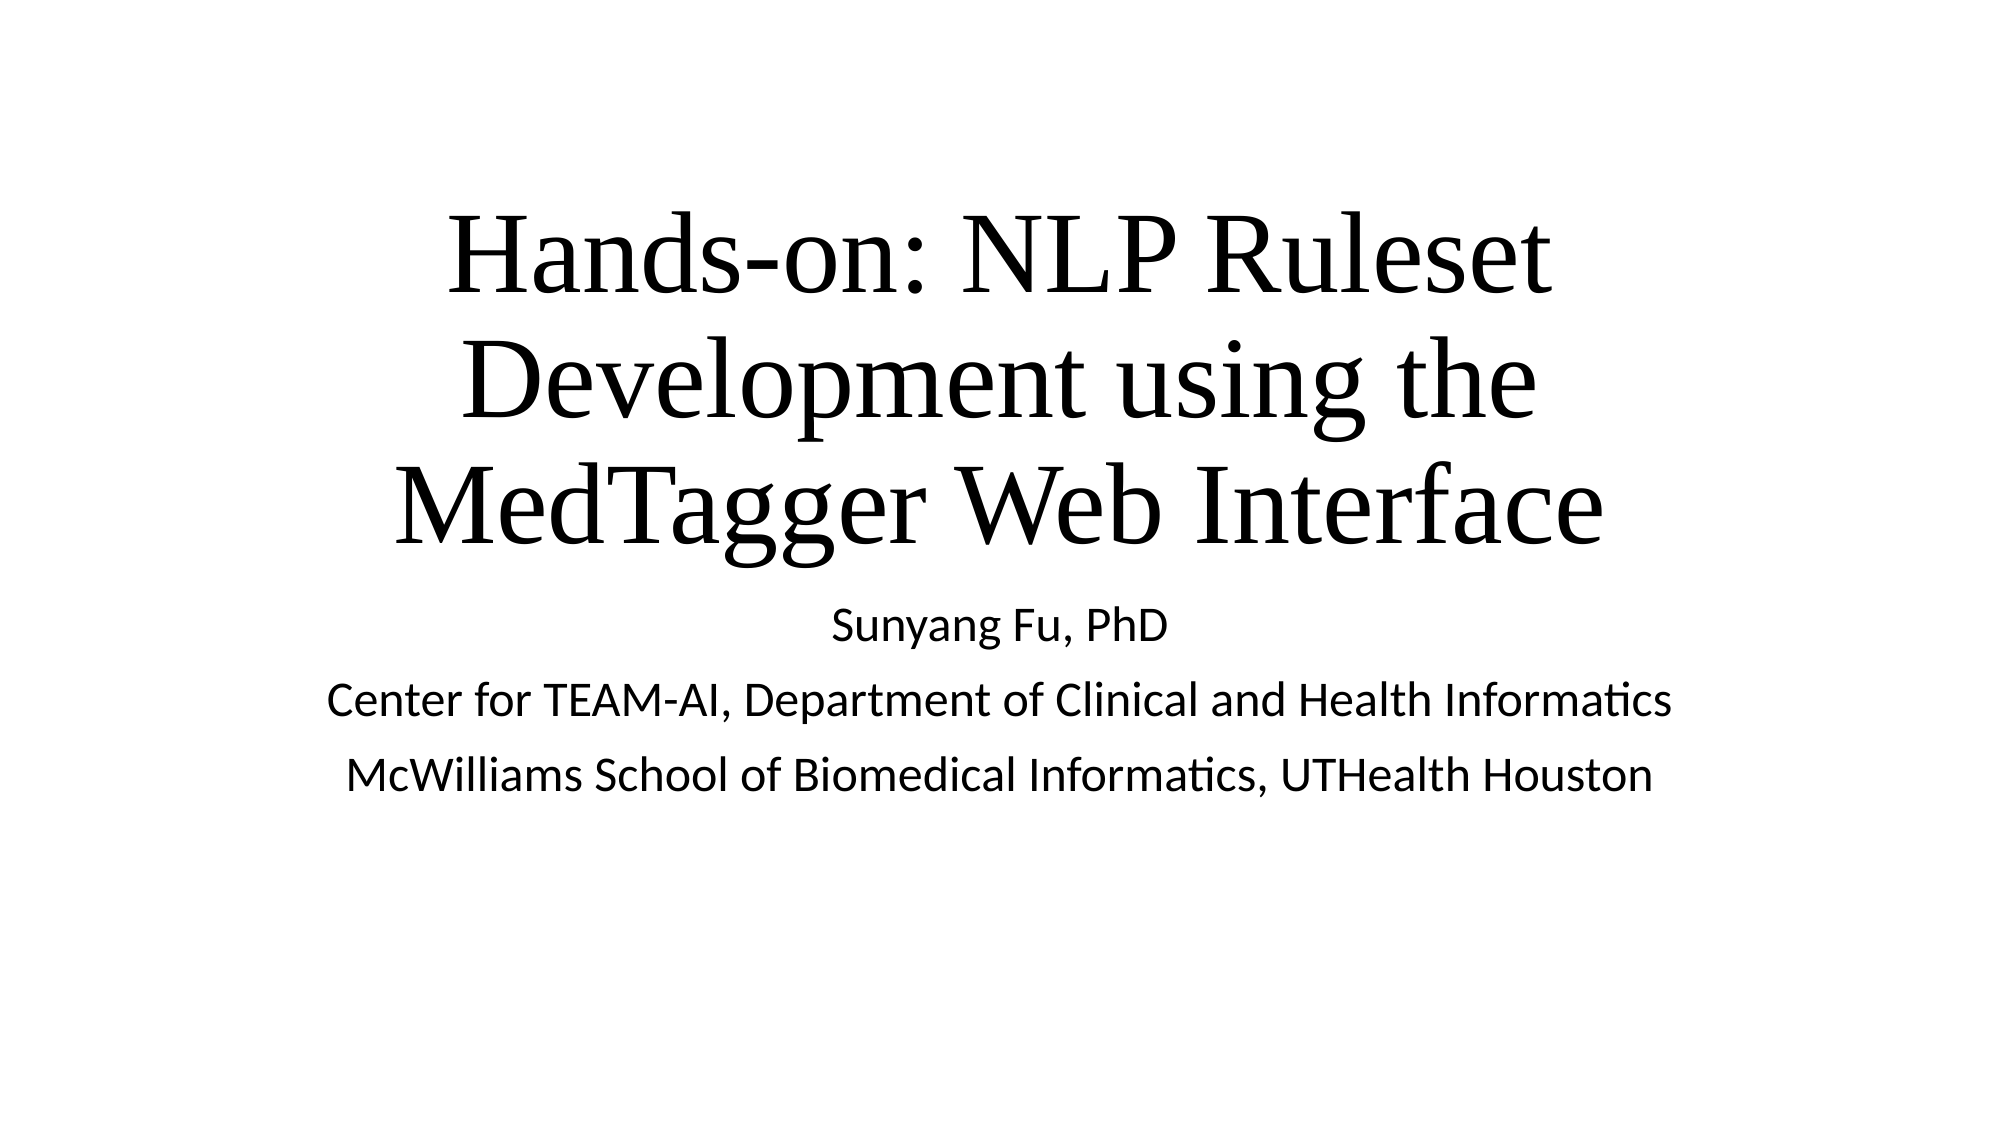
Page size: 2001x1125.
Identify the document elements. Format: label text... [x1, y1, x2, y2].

subtitle Sunyang Fu, PhD Center for TEAM-AI, Department of Clinical and Health Informatics McWilliams School of Biomedical Informatics, UTHealth Houston [249, 590, 1750, 863]
title Hands-on: NLP Ruleset Development using the MedTagger Web Interface [249, 184, 1750, 576]
